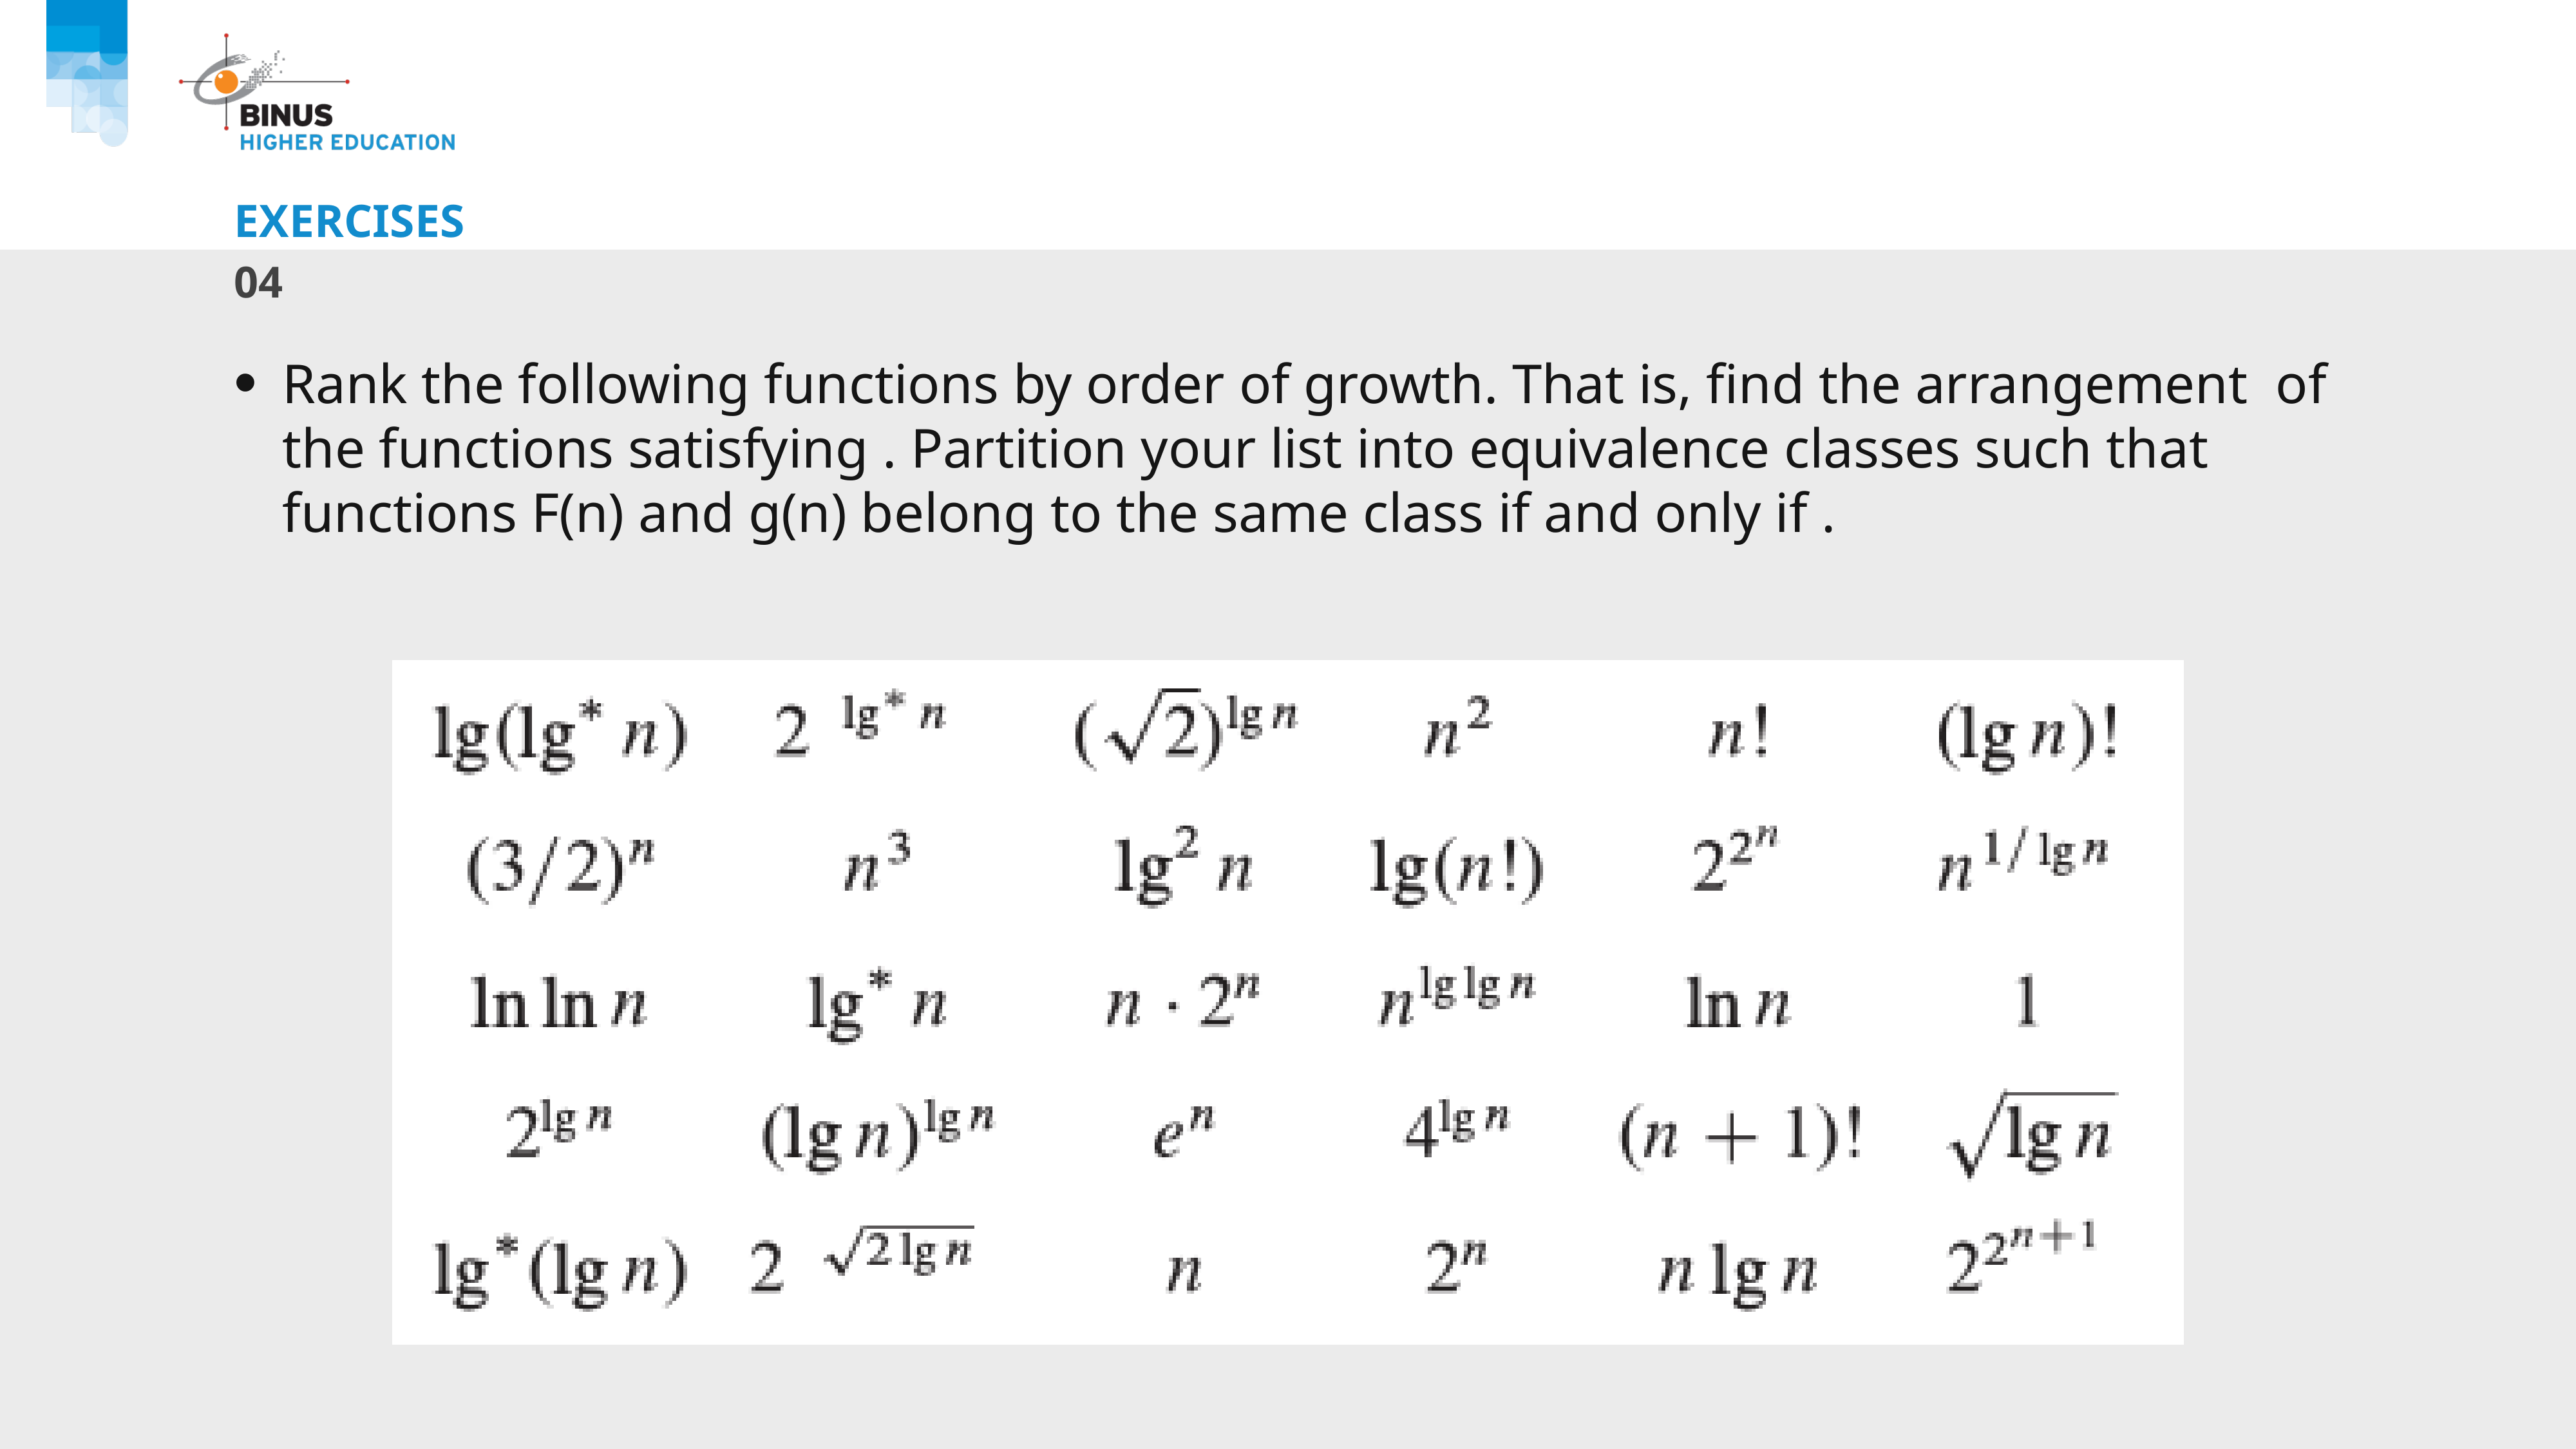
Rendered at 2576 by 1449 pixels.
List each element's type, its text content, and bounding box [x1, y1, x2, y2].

title Exercises [228, 197, 1784, 252]
picture [392, 660, 2184, 1345]
picture [46, 0, 455, 154]
list 04 [228, 255, 1262, 341]
